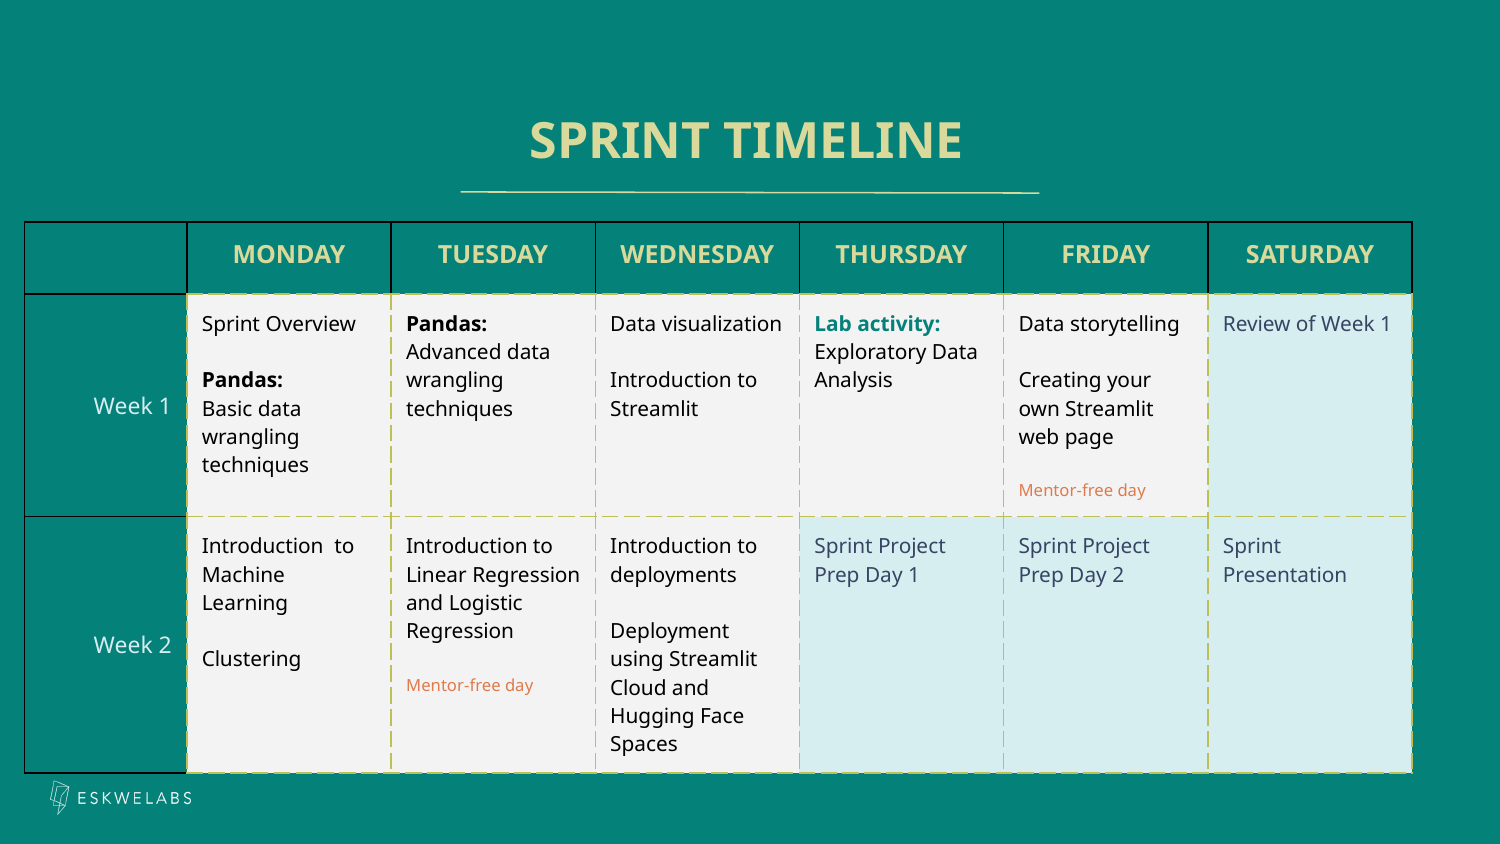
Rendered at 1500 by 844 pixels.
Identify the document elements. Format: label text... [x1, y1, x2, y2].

table_header WEDNESDAY [596, 223, 799, 294]
table_header TUESDAY [392, 223, 595, 294]
table_cell Sprint Project Prep Day 2 [1004, 517, 1208, 773]
table_header THURSDAY [800, 223, 1003, 294]
table_cell Lab activity: Exploratory Data Analysis [799, 294, 1004, 517]
table_cell Pandas: Advanced data wrangling techniques [391, 294, 595, 517]
table_header [25, 223, 186, 293]
table_header SATURDAY [1209, 223, 1411, 294]
table_cell Introduction to Machine Learning Clustering [187, 517, 391, 773]
table_cell Review of Week 1 [1208, 294, 1412, 517]
table_cell Data visualization Introduction to Streamlit [595, 294, 799, 517]
table_cell Sprint Overview Pandas: Basic data wrangling techniques [187, 294, 391, 517]
text_box SPRINT TIMELINE [460, 85, 1034, 191]
table_cell Sprint Project Prep Day 1 [799, 517, 1004, 773]
table_cell Data storytelling Creating your own Streamlit web page Mentor-free day [1004, 294, 1208, 517]
table_cell Introduction to Linear Regression and Logistic Regression Mentor-free day [391, 517, 595, 773]
table_header FRIDAY [1004, 223, 1207, 294]
table_cell Sprint Presentation [1208, 517, 1412, 773]
table_header MONDAY [188, 223, 390, 294]
picture [37, 778, 207, 820]
table_cell Introduction to deployments Deployment using Streamlit Cloud and Hugging Face Spaces [595, 517, 799, 773]
table_cell Week 2 [25, 517, 187, 772]
table_cell Week 1 [25, 295, 187, 516]
